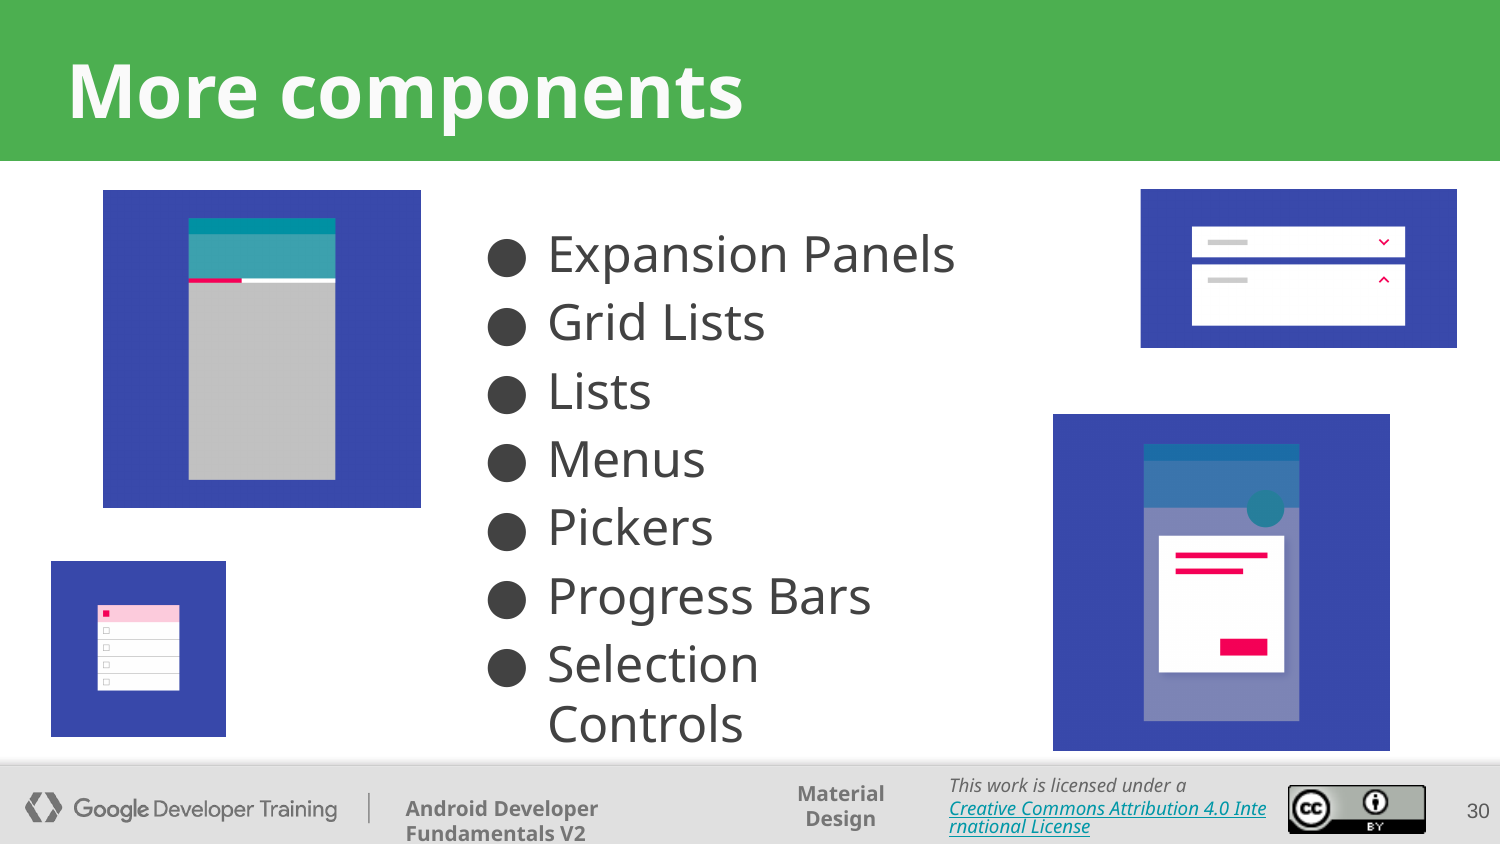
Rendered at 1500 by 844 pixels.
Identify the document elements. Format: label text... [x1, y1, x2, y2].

picture [0, 161, 1500, 844]
slide_number ‹#› [1414, 777, 1500, 842]
text_box Expansion Panels Grid Lists Lists Menus Pickers Progress Bars Selection Controls [457, 207, 986, 724]
title More components [51, 28, 1449, 122]
